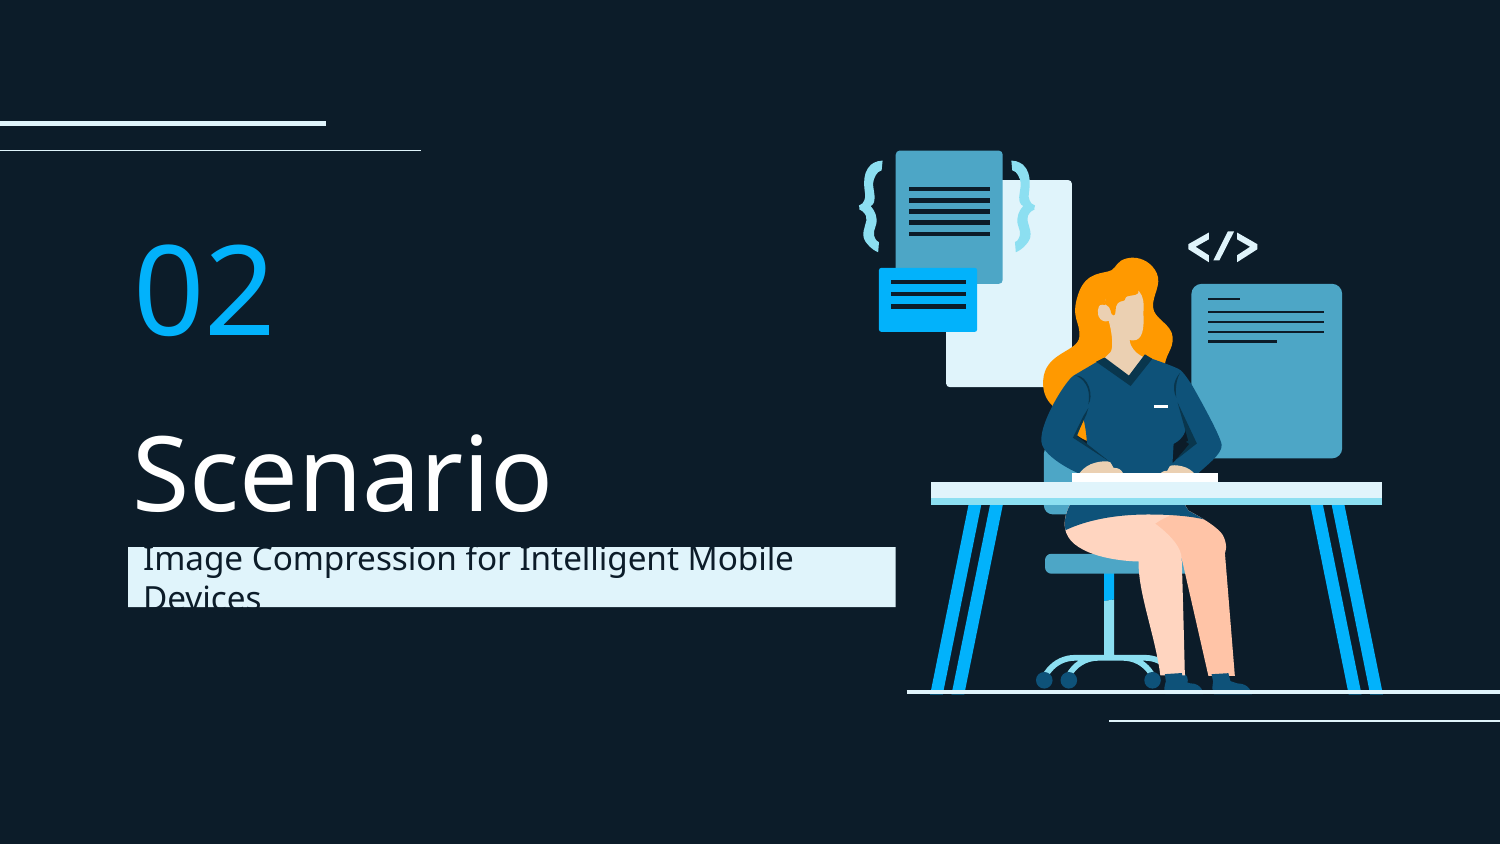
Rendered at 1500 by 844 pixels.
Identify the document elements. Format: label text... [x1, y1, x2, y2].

title Scenario [116, 409, 834, 548]
title 02 [118, 237, 835, 376]
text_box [858, 150, 1500, 722]
subtitle Image Compression for Intelligent Mobile Devices [128, 547, 853, 608]
